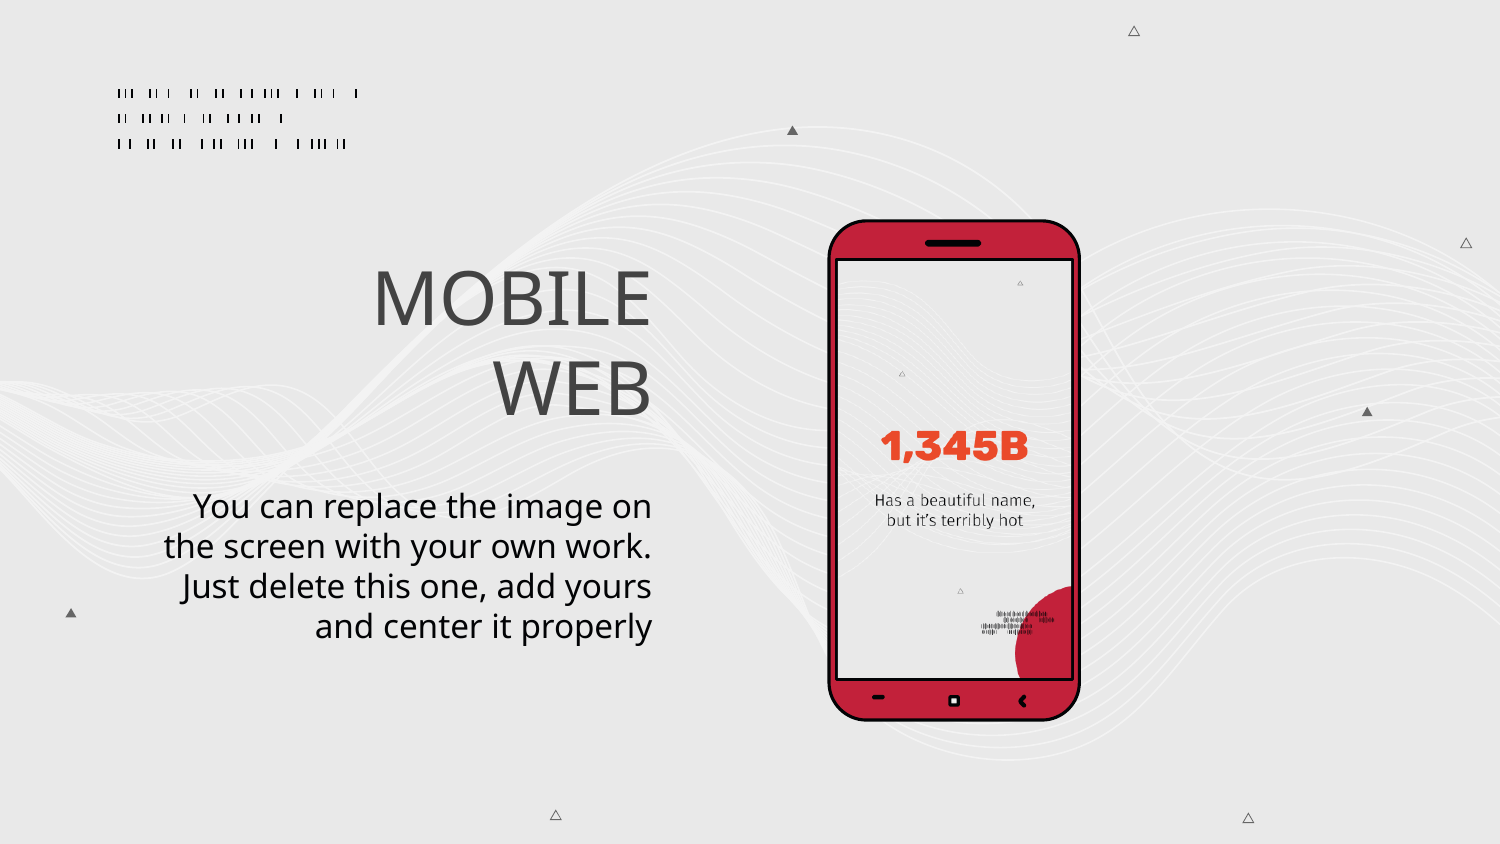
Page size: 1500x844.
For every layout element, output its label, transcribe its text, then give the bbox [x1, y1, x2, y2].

text_box [829, 220, 1080, 721]
subtitle You can replace the image on the screen with your own work. Just delete this one, add yours and center it properly [147, 484, 654, 647]
title MOBILE WEB [196, 197, 654, 484]
picture [837, 261, 1072, 679]
